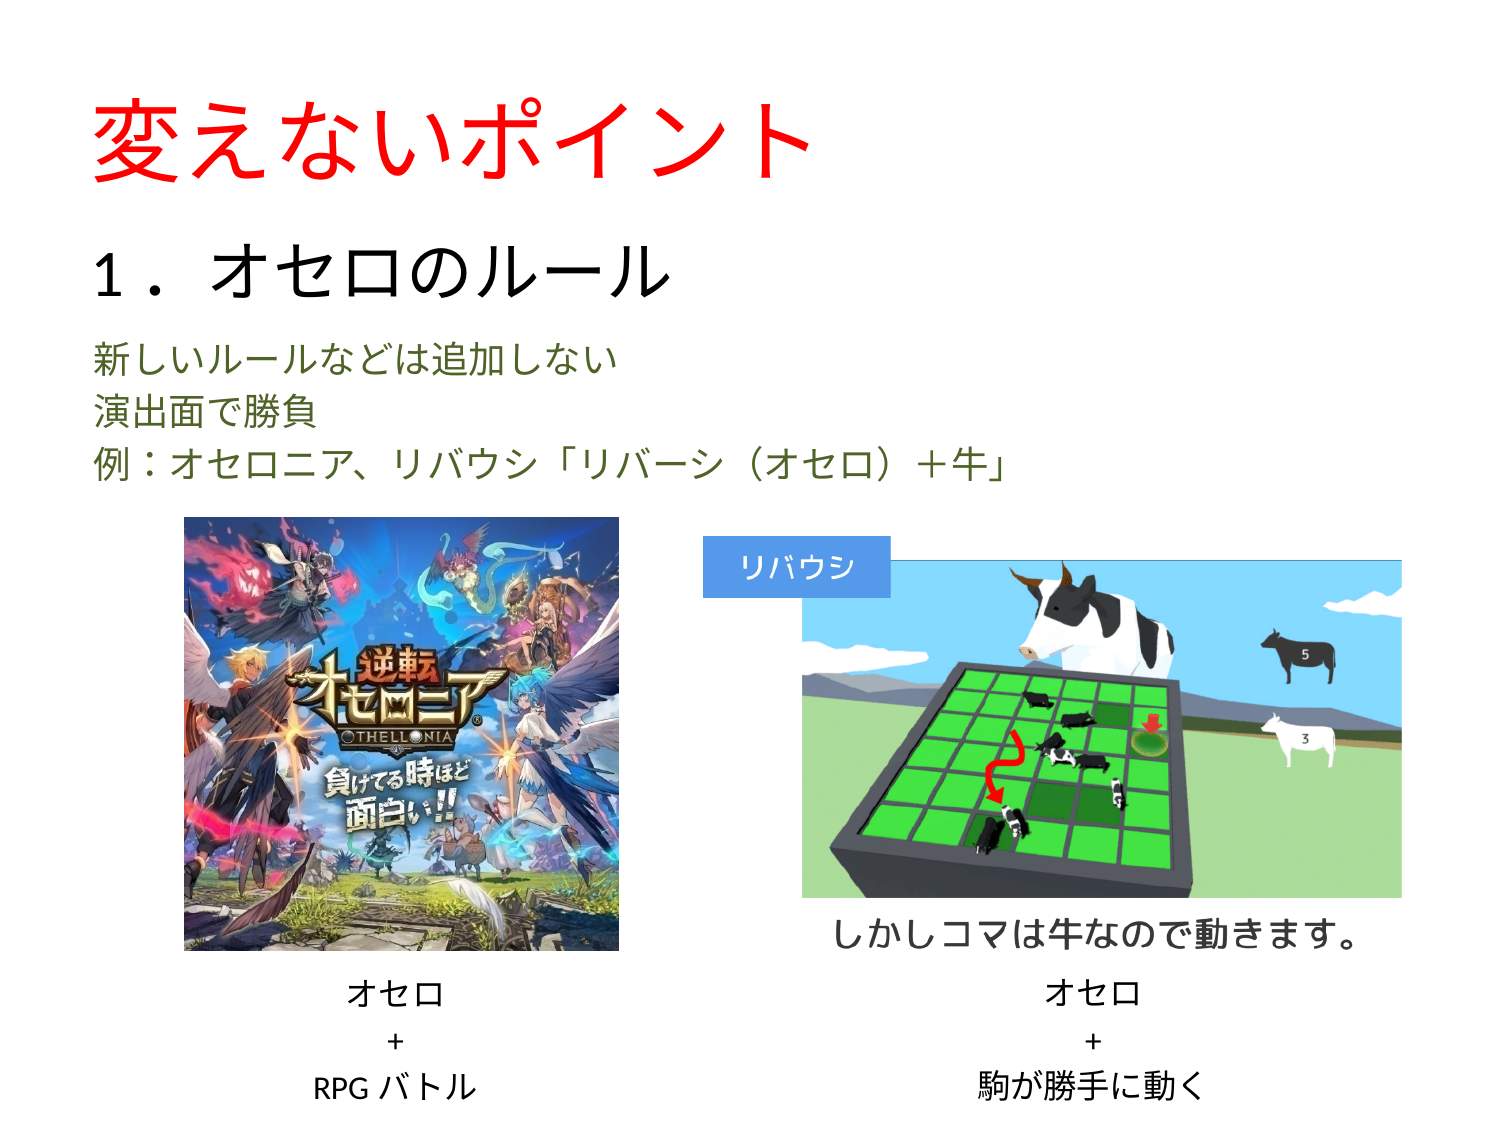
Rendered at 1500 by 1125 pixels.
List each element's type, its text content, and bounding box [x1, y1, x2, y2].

text_box 新しいルールなどは追加しない 演出面で勝負 例：オセロニア、リバウシ「リバーシ（オセロ）＋牛」 [78, 328, 1429, 518]
list 1．オセロのルール [75, 222, 1425, 324]
title 変えないポイント [75, 45, 1425, 222]
picture [184, 516, 619, 951]
picture [695, 528, 1415, 951]
text_box オセロ + 駒が勝手に動く [925, 964, 1261, 1125]
text_box オセロ + RPGバトル [227, 965, 564, 1125]
